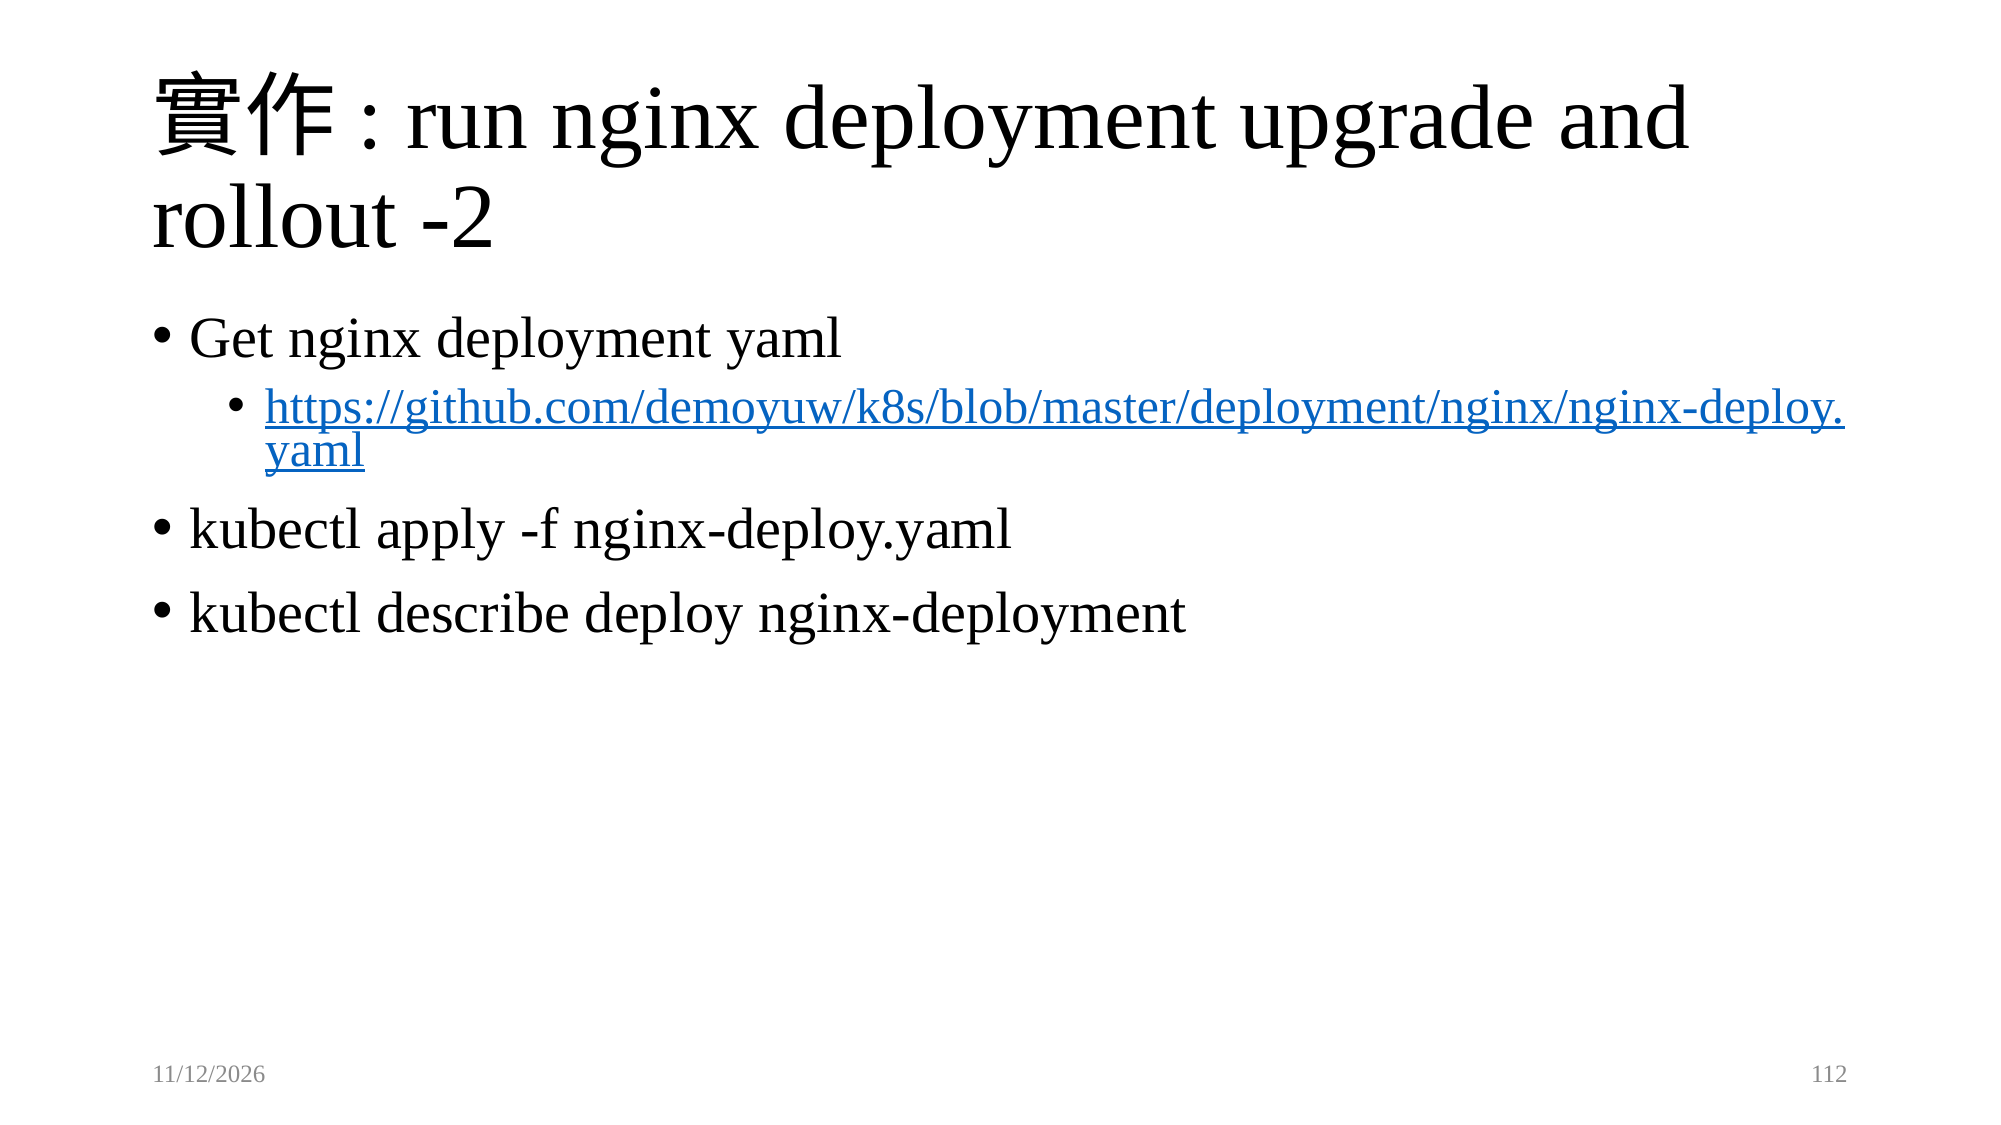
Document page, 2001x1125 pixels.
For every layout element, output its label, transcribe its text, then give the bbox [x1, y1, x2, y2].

title 實作: run nginx deployment upgrade and rollout -2 [137, 59, 1863, 278]
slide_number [137, 1042, 588, 1103]
slide_number 112 [1412, 1042, 1863, 1103]
list Get nginx deployment yaml https://github.com/demoyuw/k8s/blob/master/deployment/nginx/nginx-deploy.yaml kubectl apply -f nginx-deploy.yaml kubectl describe deploy nginx-deployment [137, 299, 1863, 1014]
